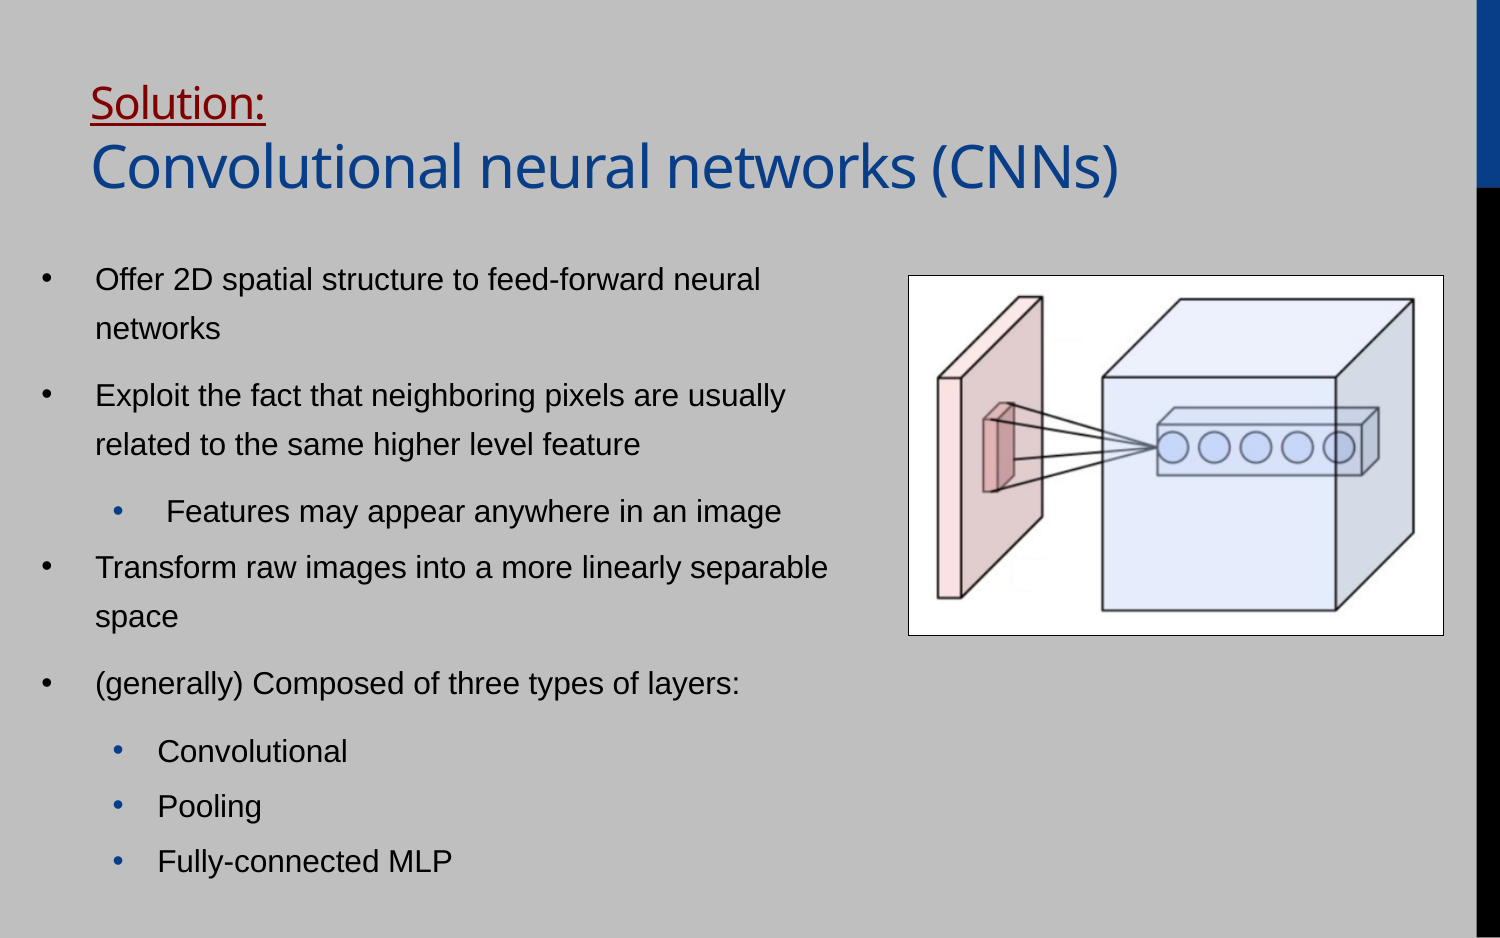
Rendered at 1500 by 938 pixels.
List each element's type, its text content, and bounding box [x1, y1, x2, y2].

list Offer 2D spatial structure to feed-forward neural networks Exploit the fact that neighboring pixels are usually related to the same higher level feature Features may appear anywhere in an image Transform raw images into a more linearly separable space (generally) Composed of three types of layers: Convolutional Pooling Fully-connected MLP [26, 239, 892, 890]
picture [907, 274, 1444, 636]
title Solution: Convolutional neural networks (CNNs) [75, 20, 1175, 209]
